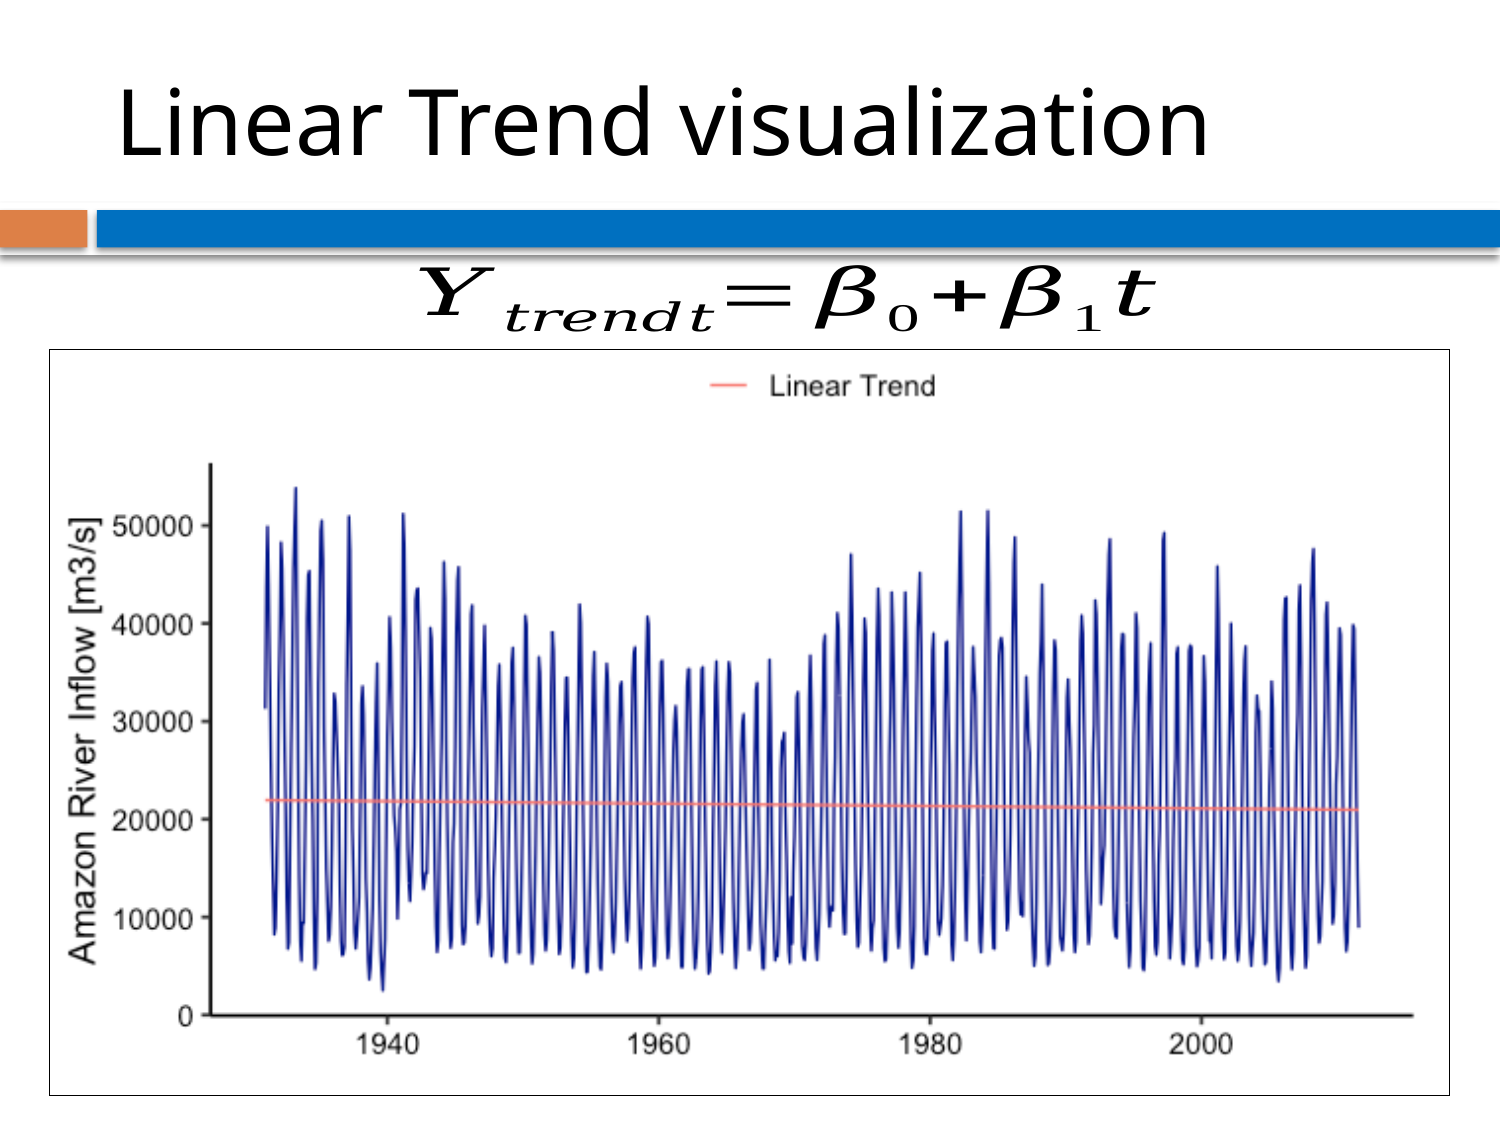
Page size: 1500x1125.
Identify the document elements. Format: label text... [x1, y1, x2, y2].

picture [49, 349, 1451, 1096]
title Linear Trend visualization [100, 37, 1438, 200]
